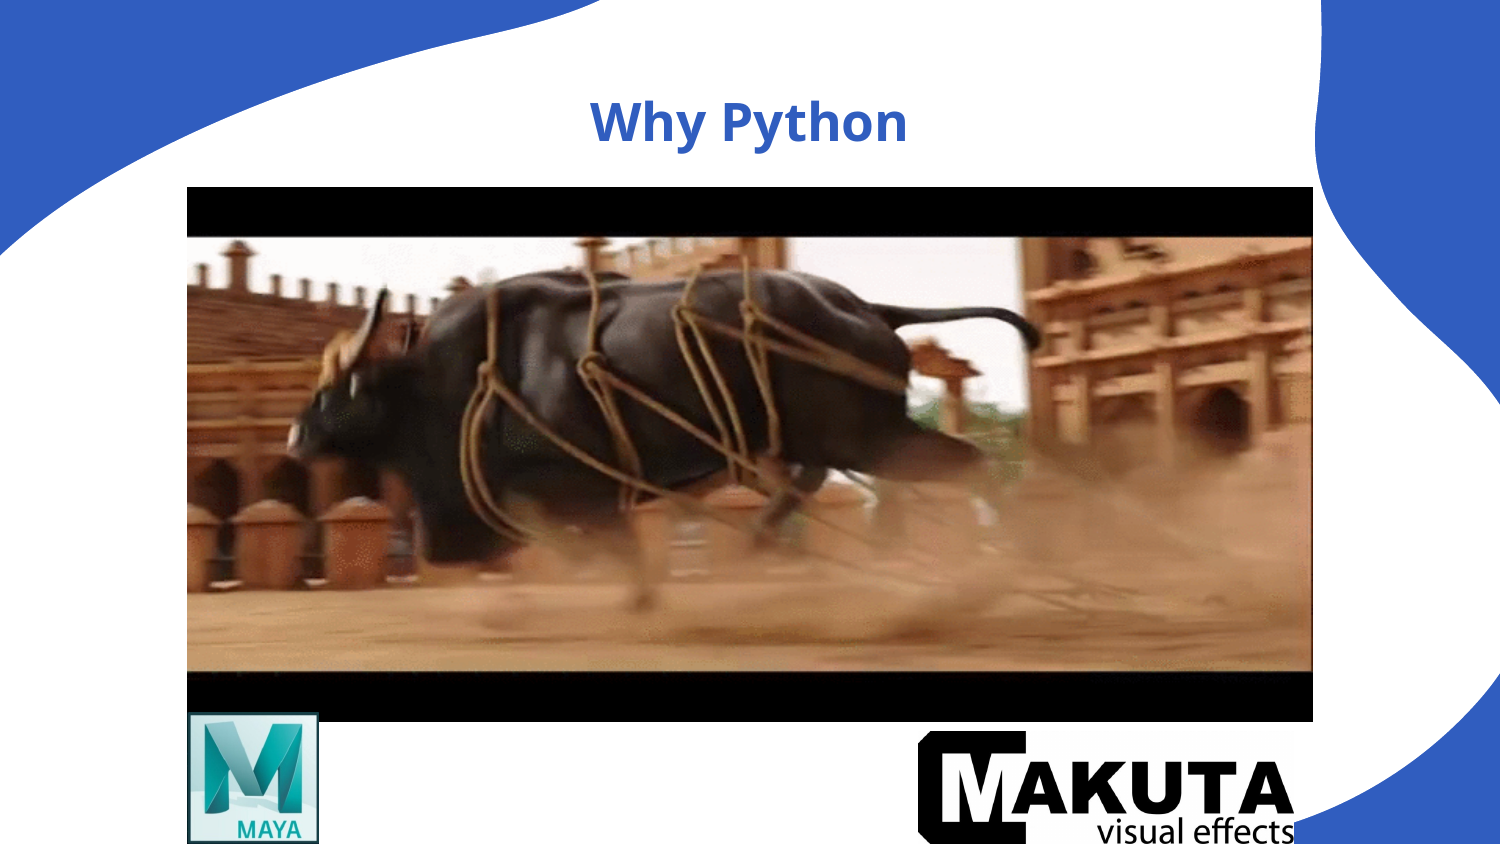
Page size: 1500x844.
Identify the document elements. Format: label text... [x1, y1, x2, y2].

title Why Python [51, 72, 1449, 167]
picture [918, 731, 1294, 844]
picture [187, 187, 1313, 844]
